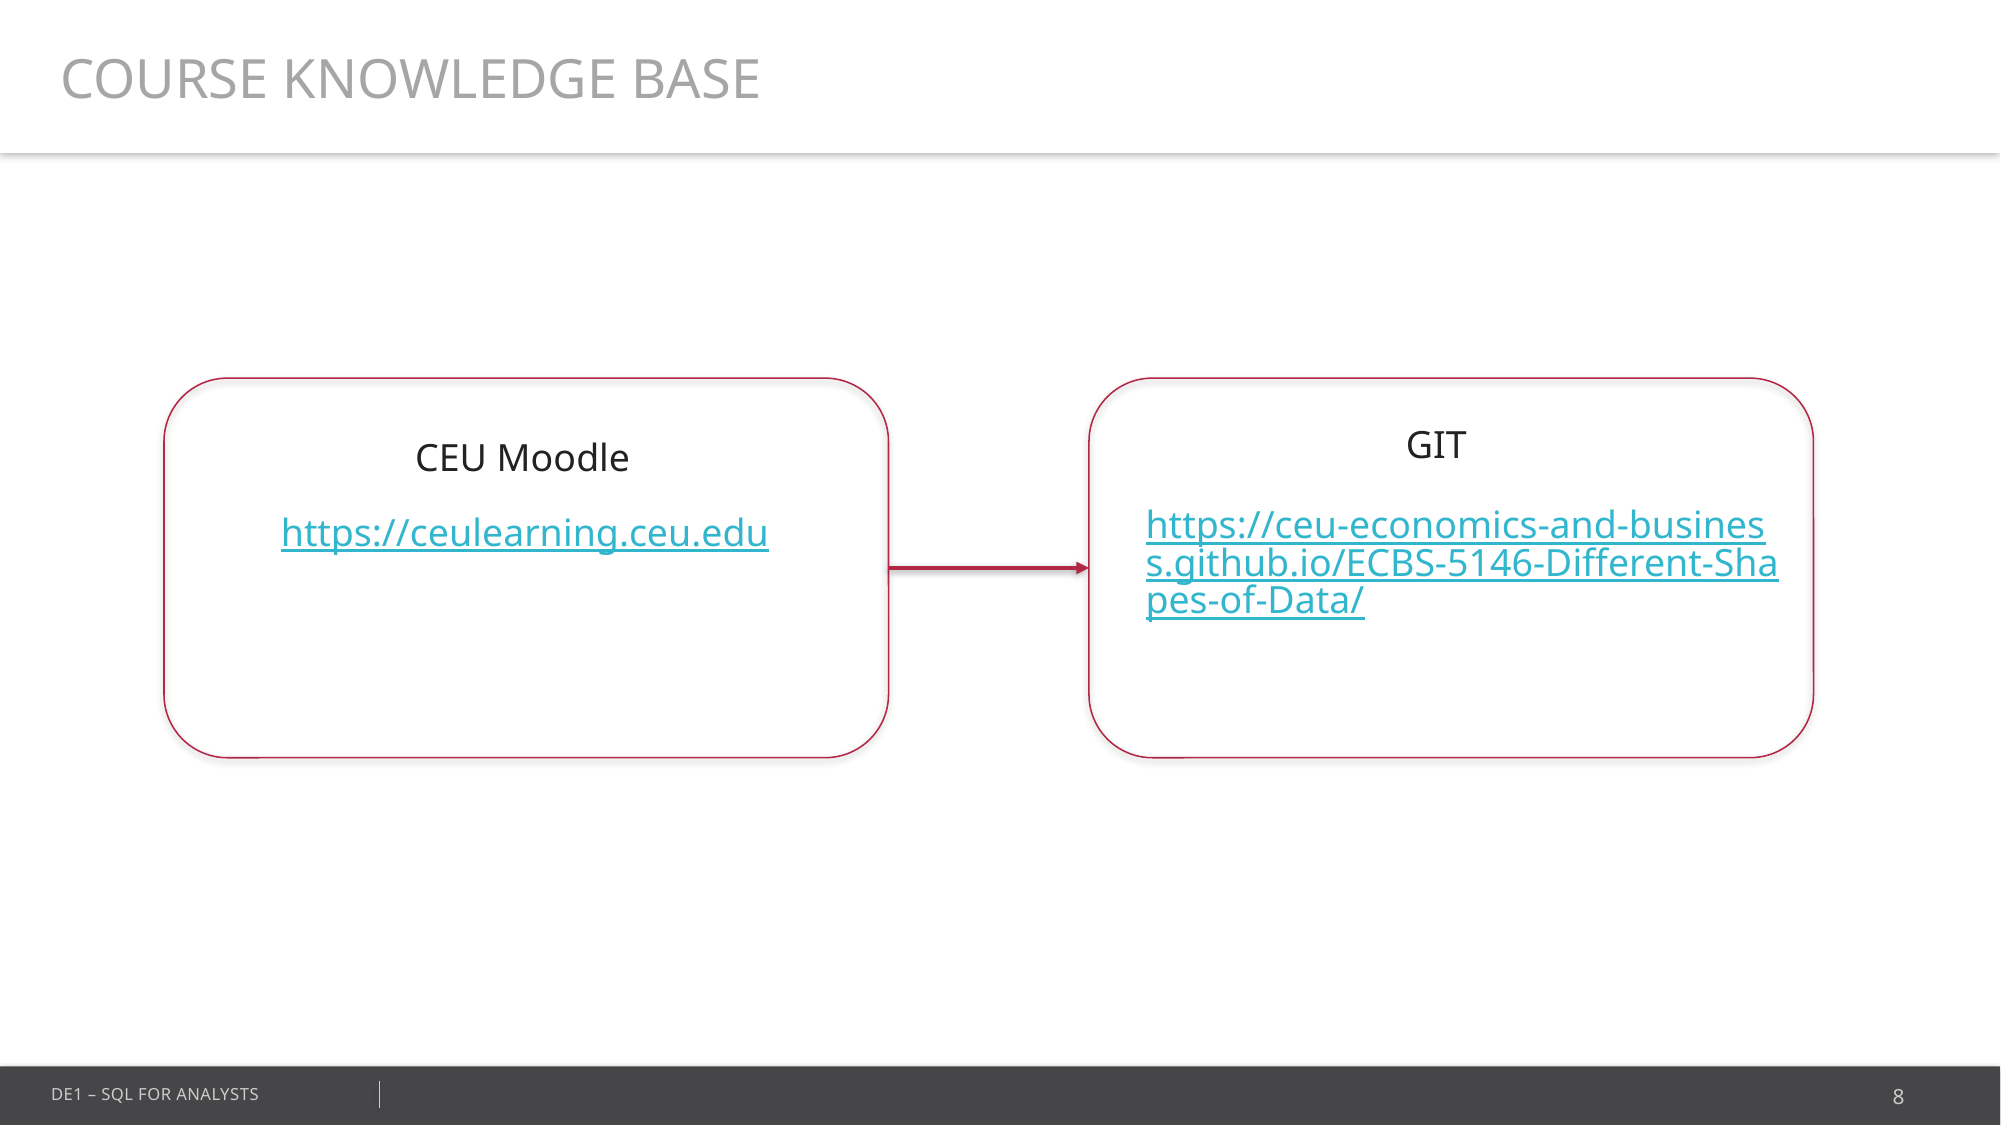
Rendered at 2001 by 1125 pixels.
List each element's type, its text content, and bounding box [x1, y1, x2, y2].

list COURSE KNOWLEDGE BASE [0, 0, 2000, 153]
text_box [163, 377, 890, 759]
text_box [1088, 377, 1815, 759]
